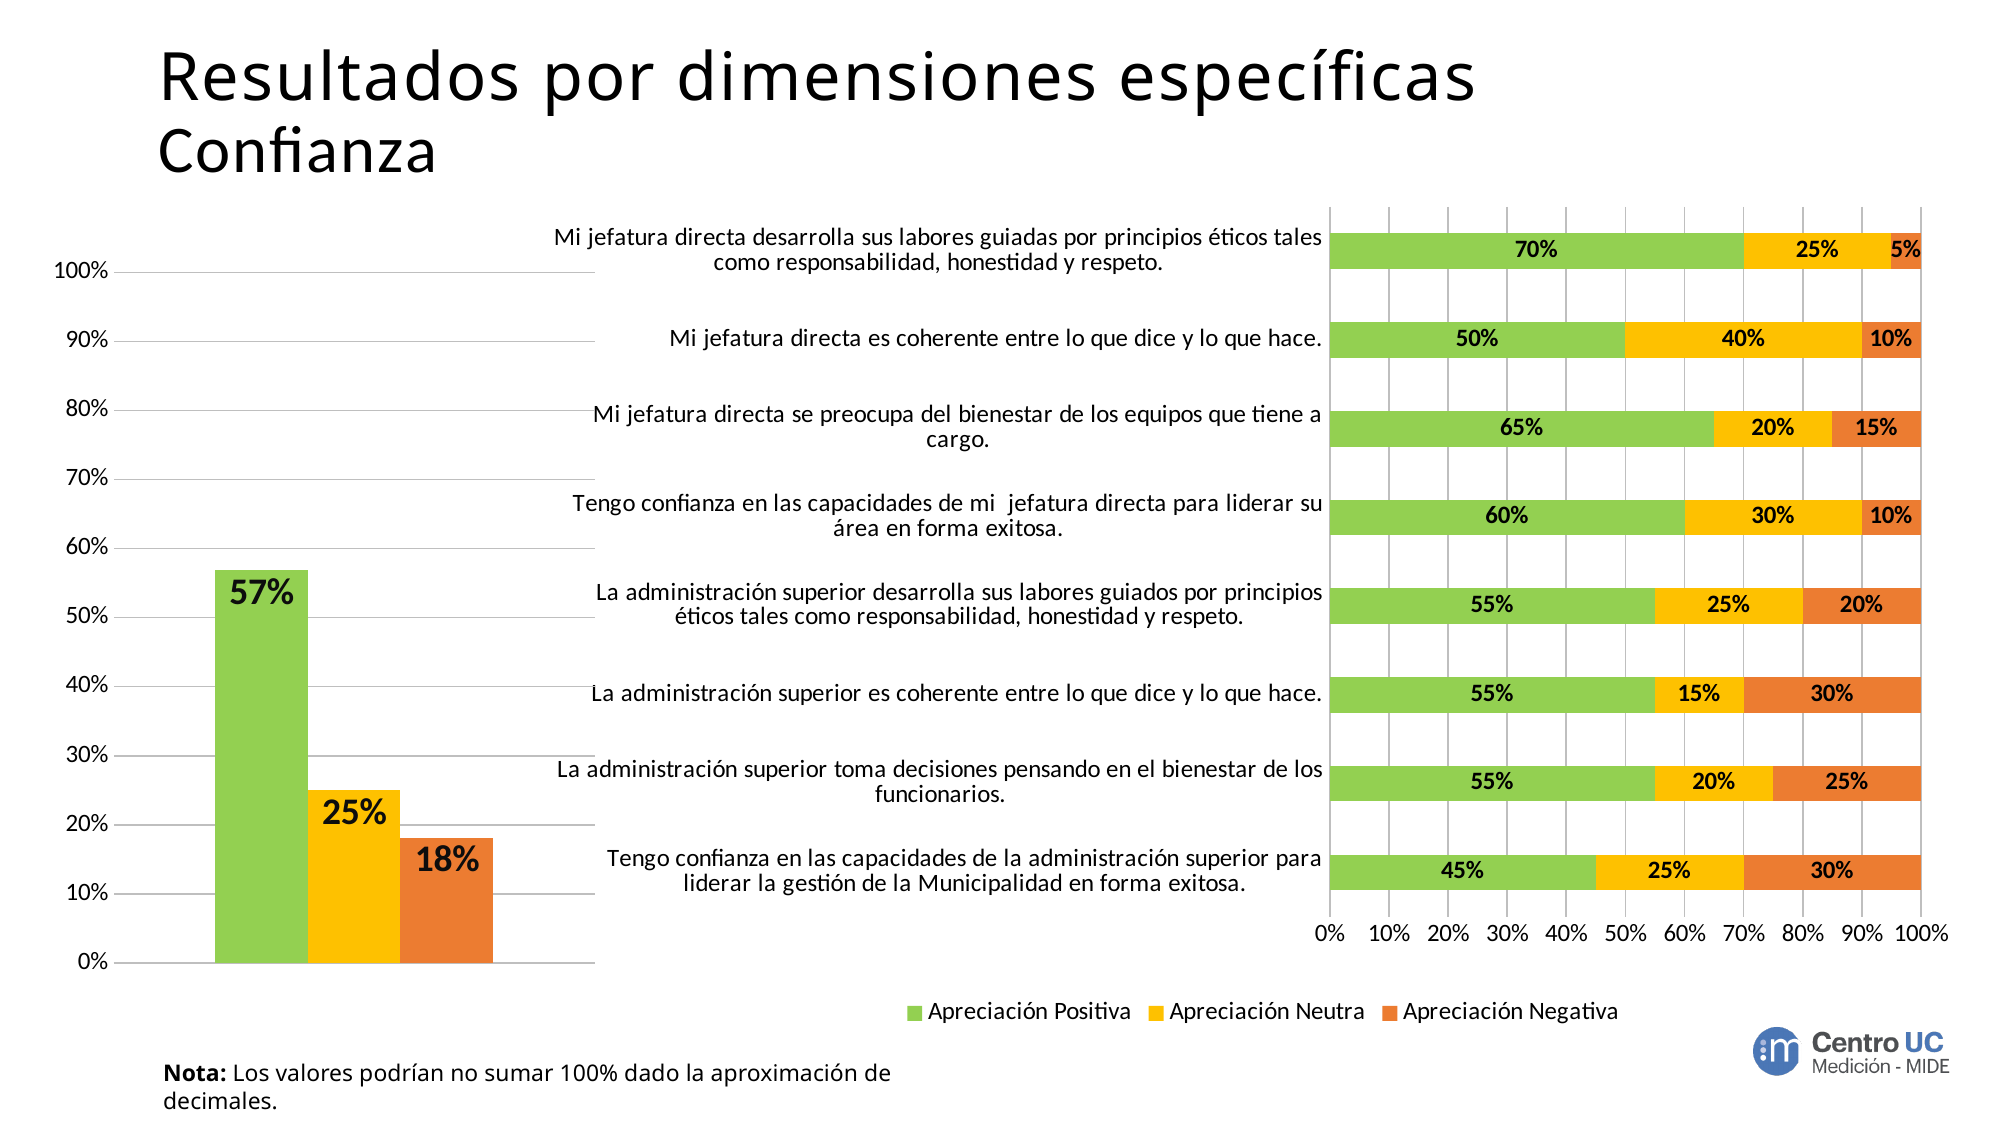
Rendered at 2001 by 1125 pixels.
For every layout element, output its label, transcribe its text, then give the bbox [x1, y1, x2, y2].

chart [41, 183, 1970, 1032]
picture [1753, 1032, 1951, 1077]
text_box Nota: Los valores podrían no sumar 100% dado la aproximación de decimales. [148, 1051, 979, 1122]
title Resultados por dimensiones específicas Confianza [158, 42, 1824, 203]
